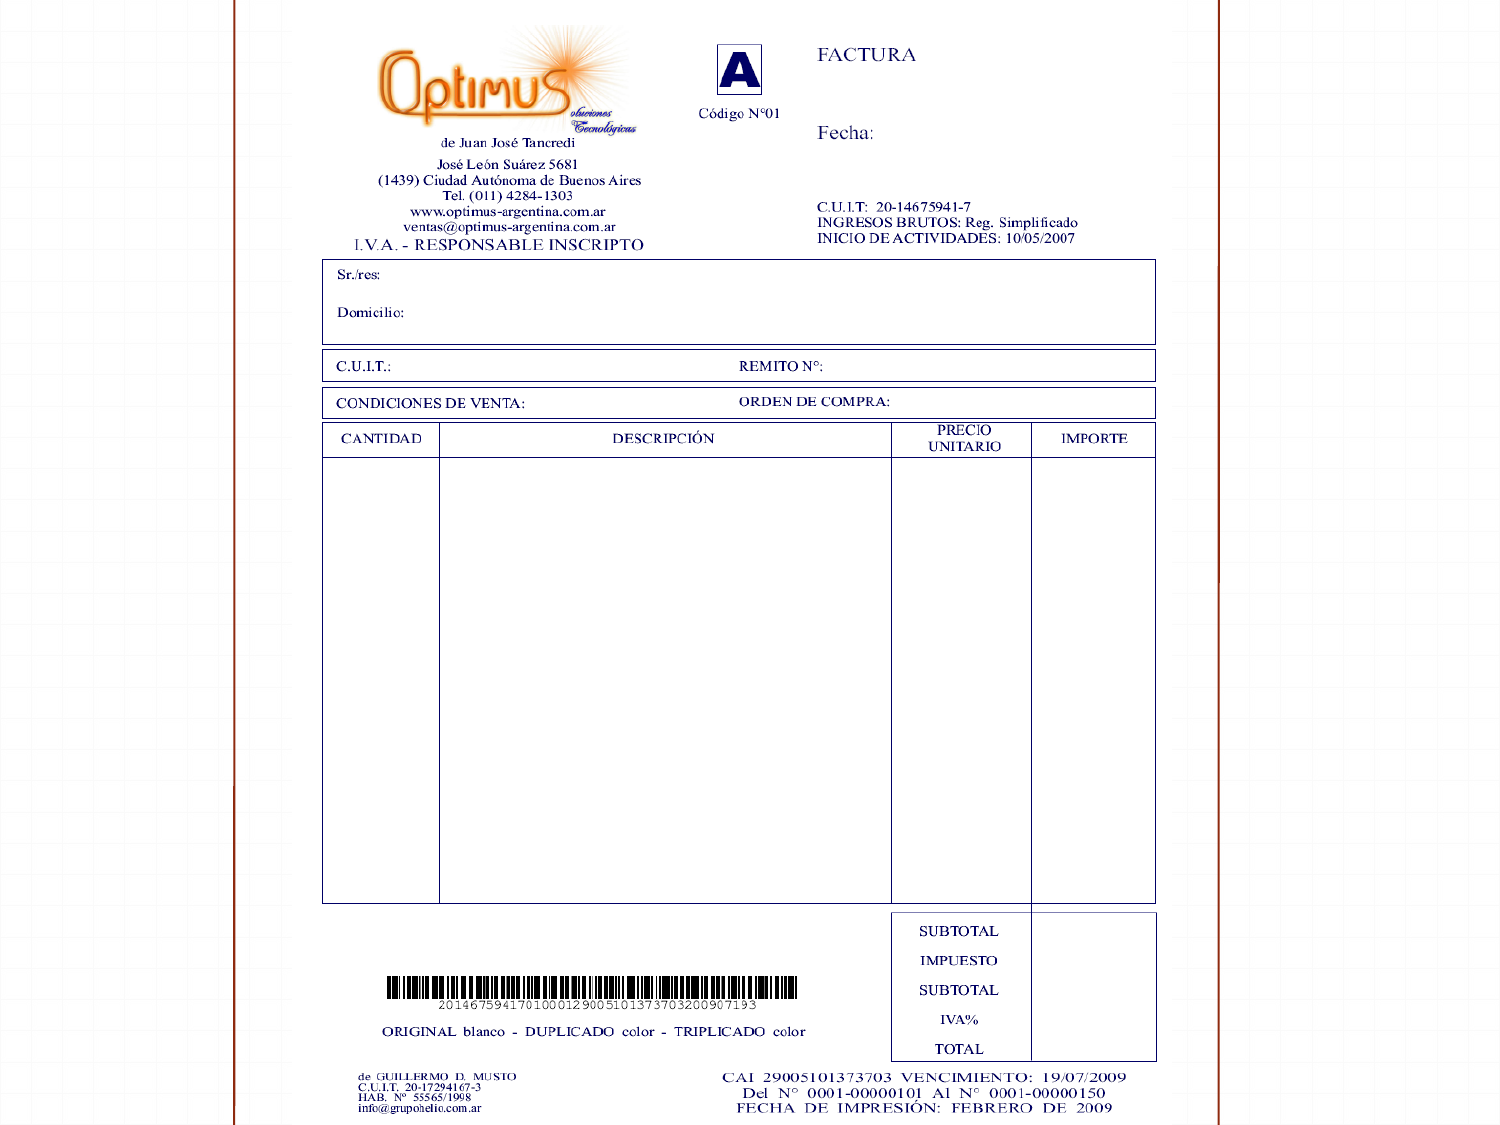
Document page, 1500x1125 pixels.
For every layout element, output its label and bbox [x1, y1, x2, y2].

list [292, 0, 1173, 560]
list [292, 574, 1173, 1125]
